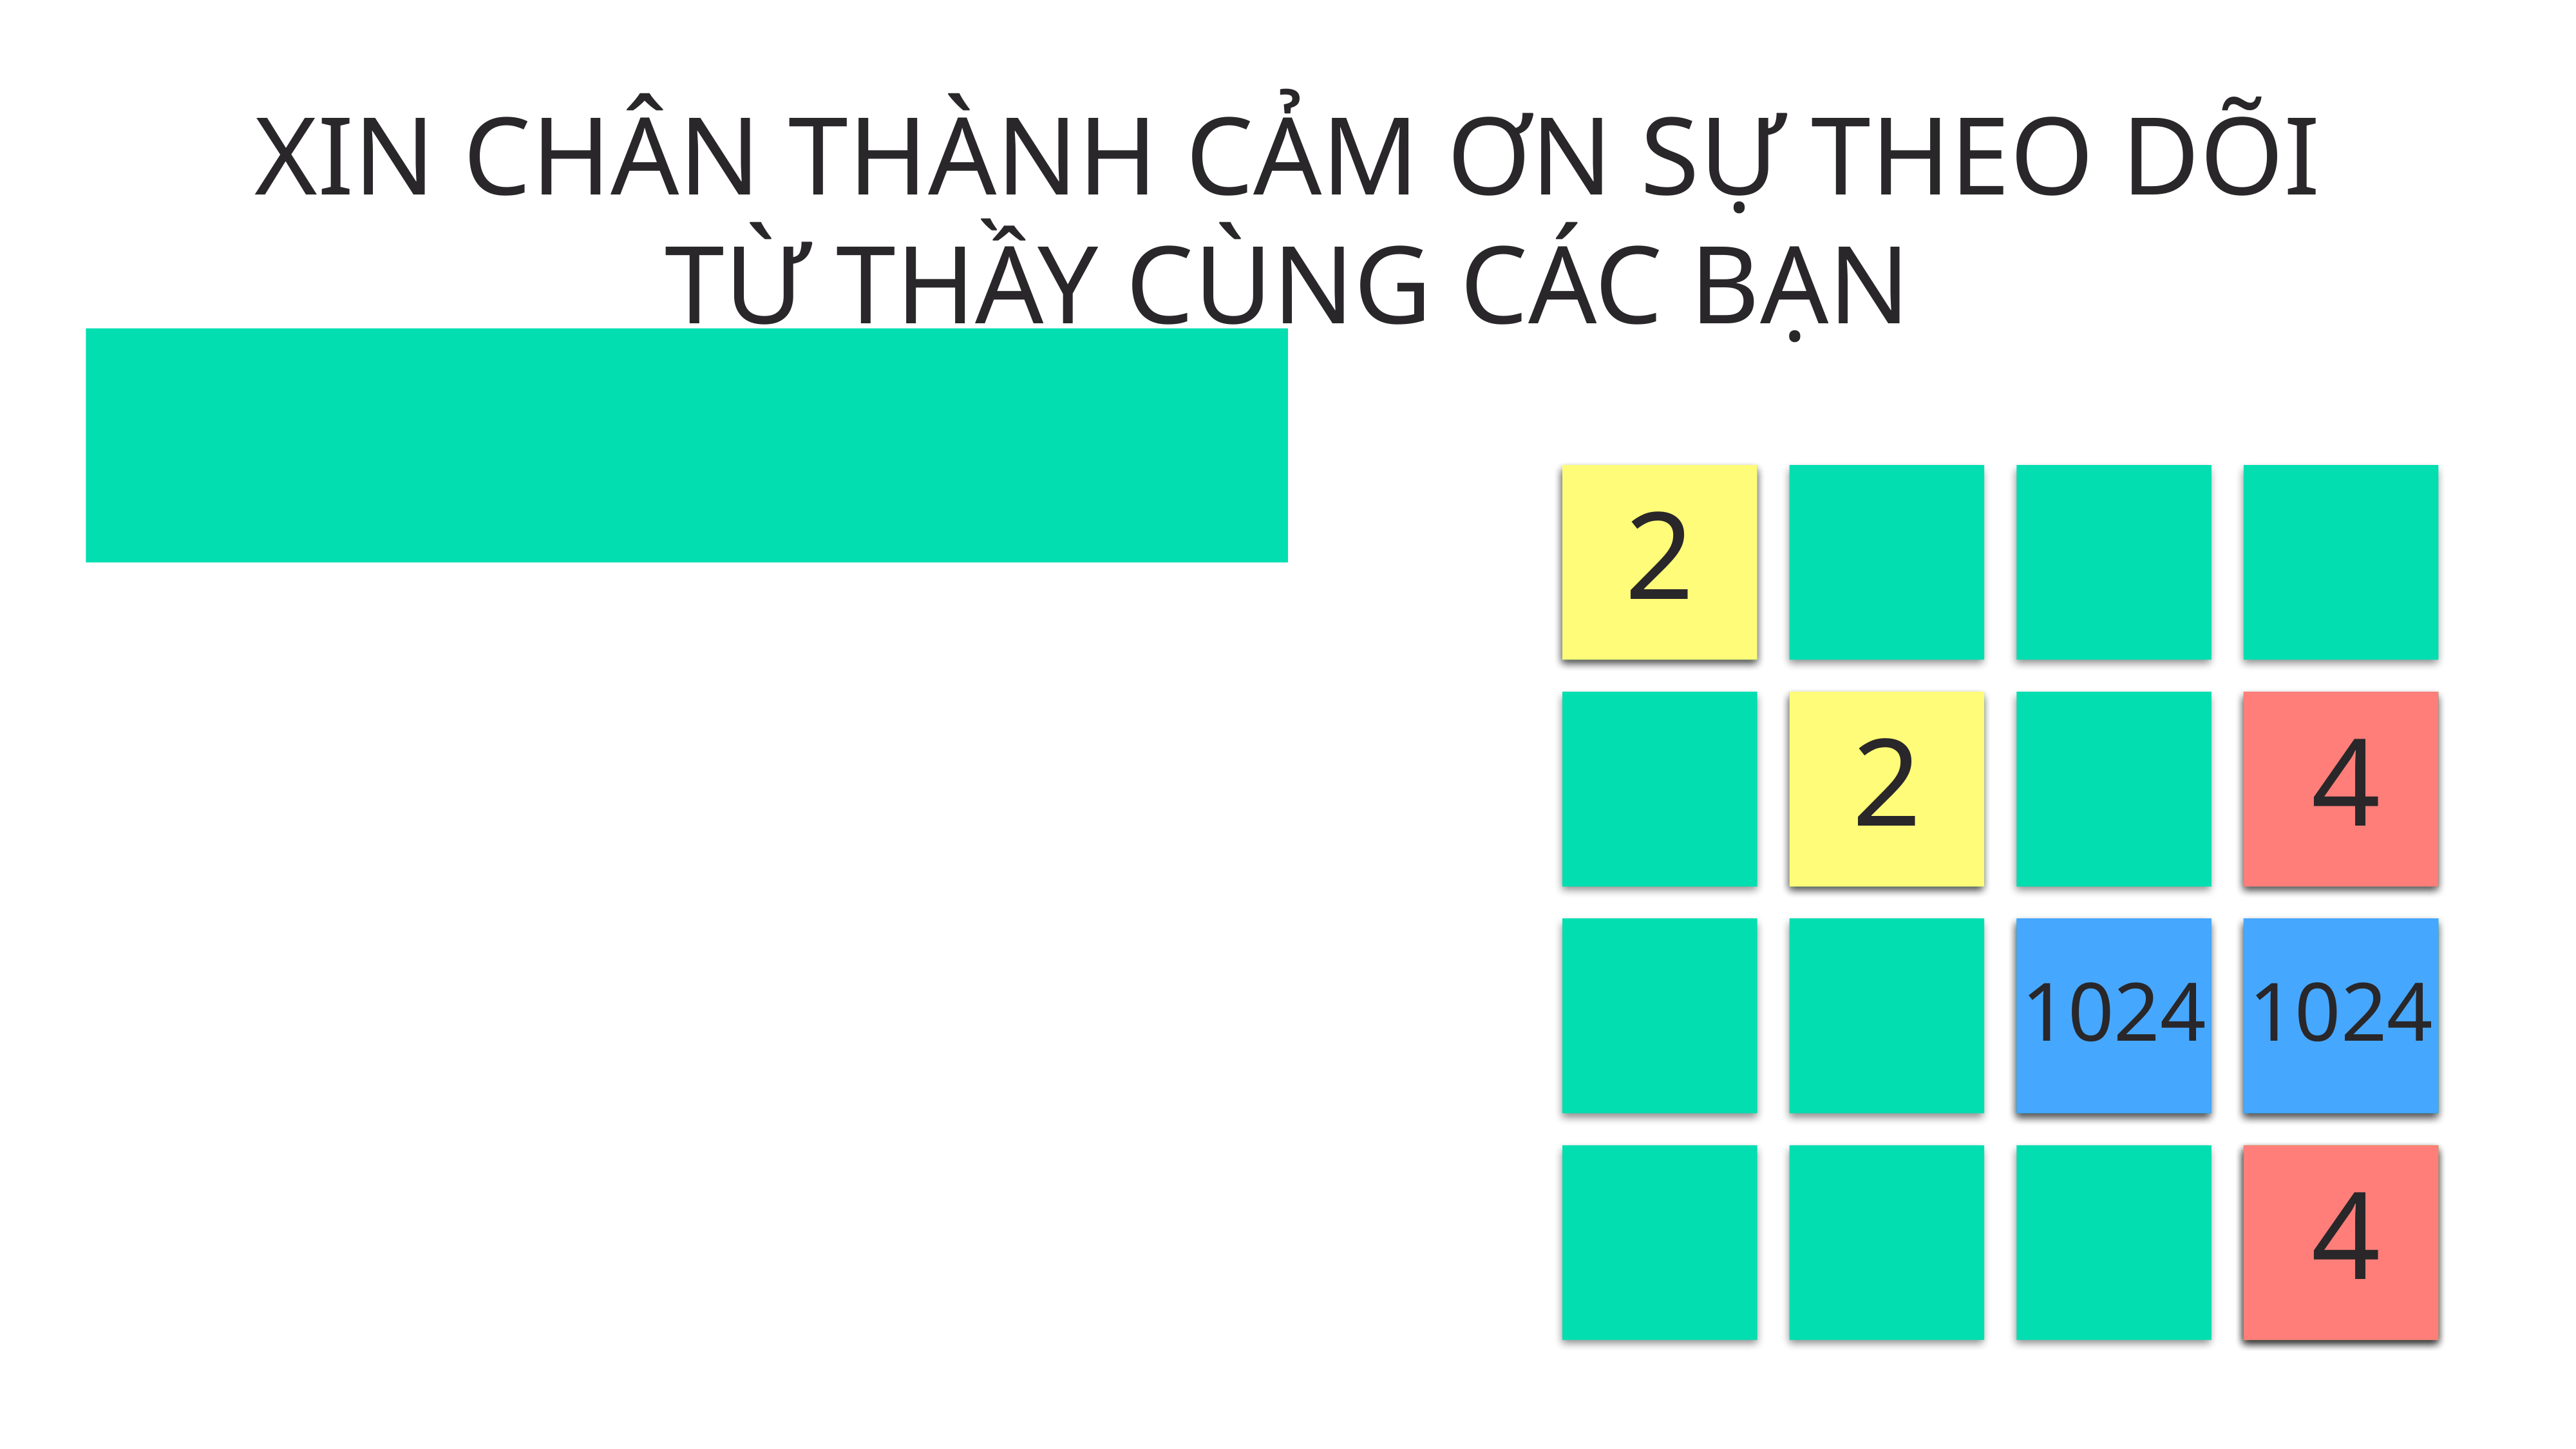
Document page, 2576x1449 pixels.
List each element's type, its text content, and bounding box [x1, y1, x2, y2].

text_box [1562, 1145, 1757, 1340]
text_box [1789, 918, 1985, 1113]
text_box XIN CHÂN THÀNH CẢM ƠN SỰ THEO DÕI TỪ THẦY CÙNG CÁC BẠN [250, 82, 2326, 350]
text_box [1562, 464, 1757, 660]
text_box [1562, 692, 1757, 887]
text_box [1562, 918, 1757, 1113]
text_box [1789, 465, 1985, 660]
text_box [1789, 691, 1985, 887]
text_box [2243, 691, 2439, 887]
text_box [2016, 692, 2211, 887]
text_box [1789, 1145, 1985, 1340]
text_box [2243, 465, 2439, 660]
text_box [86, 328, 1288, 563]
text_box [2243, 1145, 2439, 1340]
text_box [2016, 918, 2212, 1113]
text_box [2243, 918, 2439, 1113]
text_box [2016, 465, 2211, 660]
text_box [2016, 1145, 2211, 1340]
